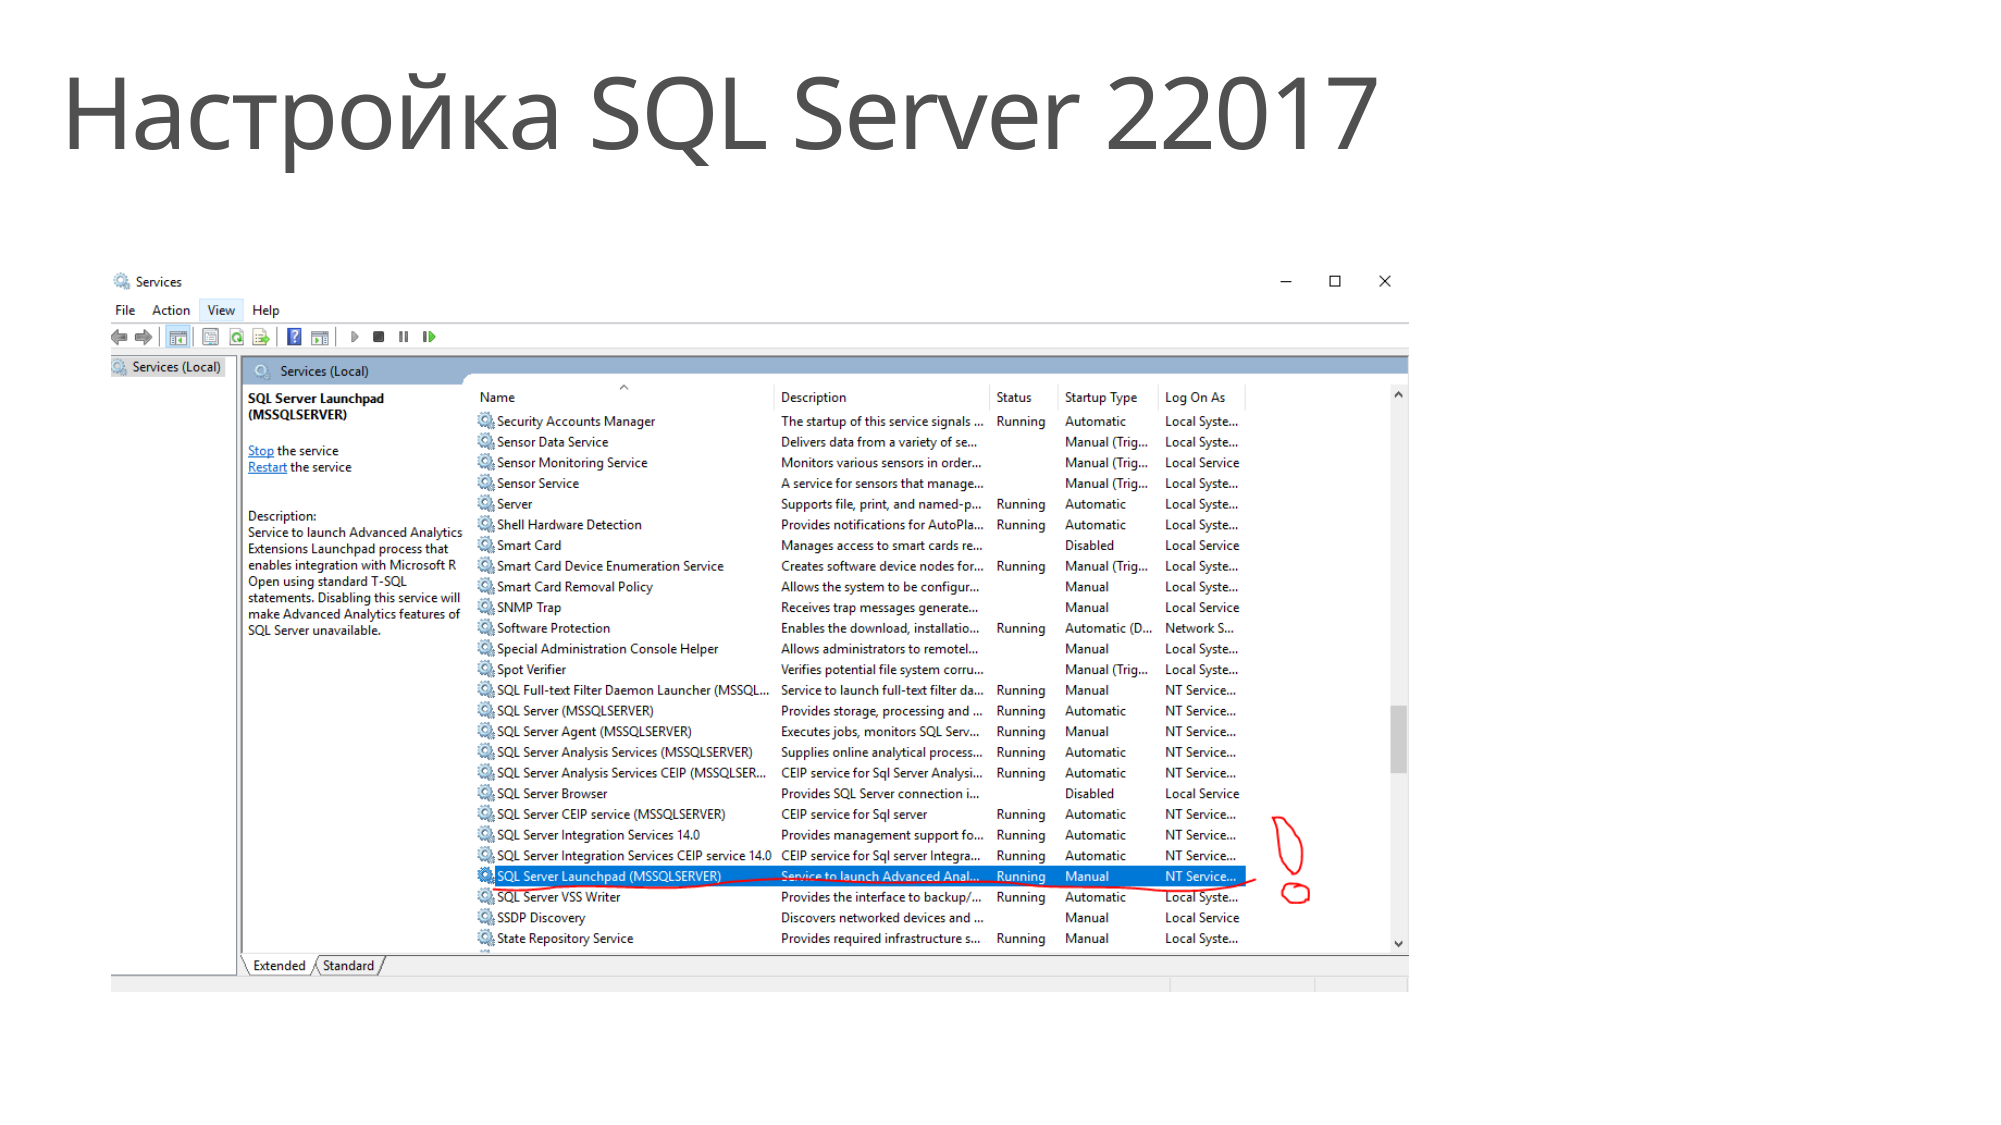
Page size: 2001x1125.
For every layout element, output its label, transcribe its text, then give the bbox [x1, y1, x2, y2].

picture [110, 267, 1409, 992]
title Настройка SQL Server 22017 [37, 48, 1957, 161]
